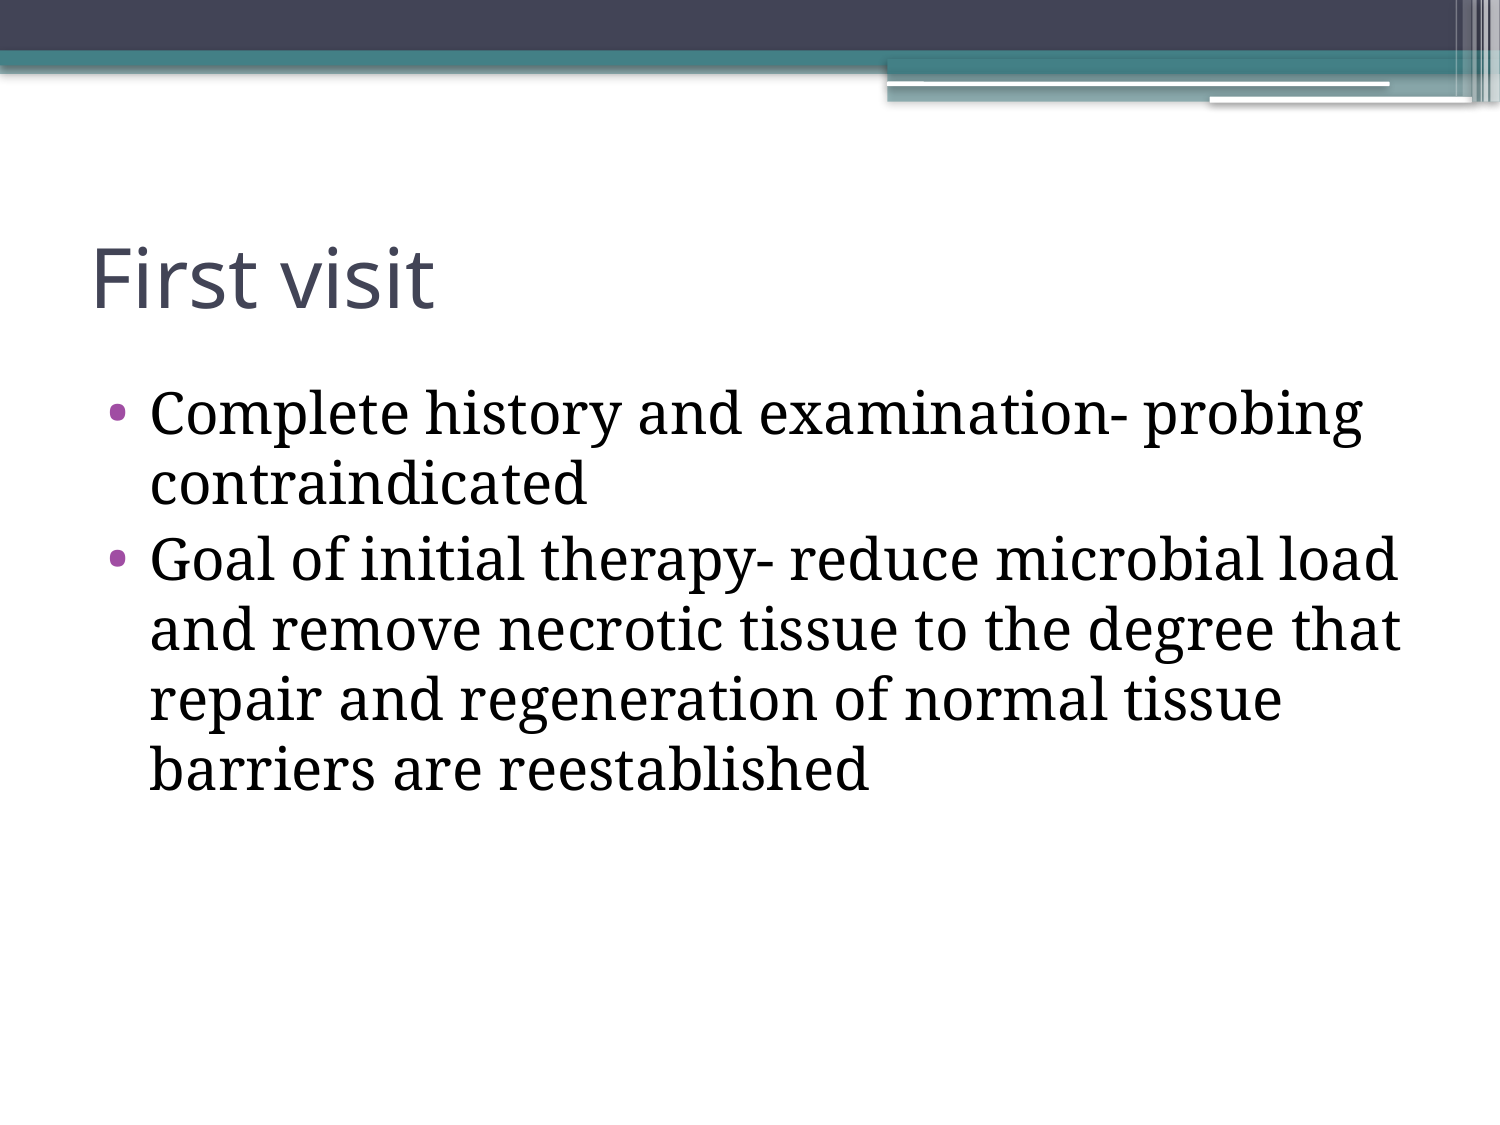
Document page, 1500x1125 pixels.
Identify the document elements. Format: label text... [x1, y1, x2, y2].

title First visit [75, 187, 1425, 363]
list Complete history and examination- probing contraindicated Goal of initial therapy- reduce microbial load and remove necrotic tissue to the degree that repair and regeneration of normal tissue barriers are reestablished [75, 368, 1425, 1079]
